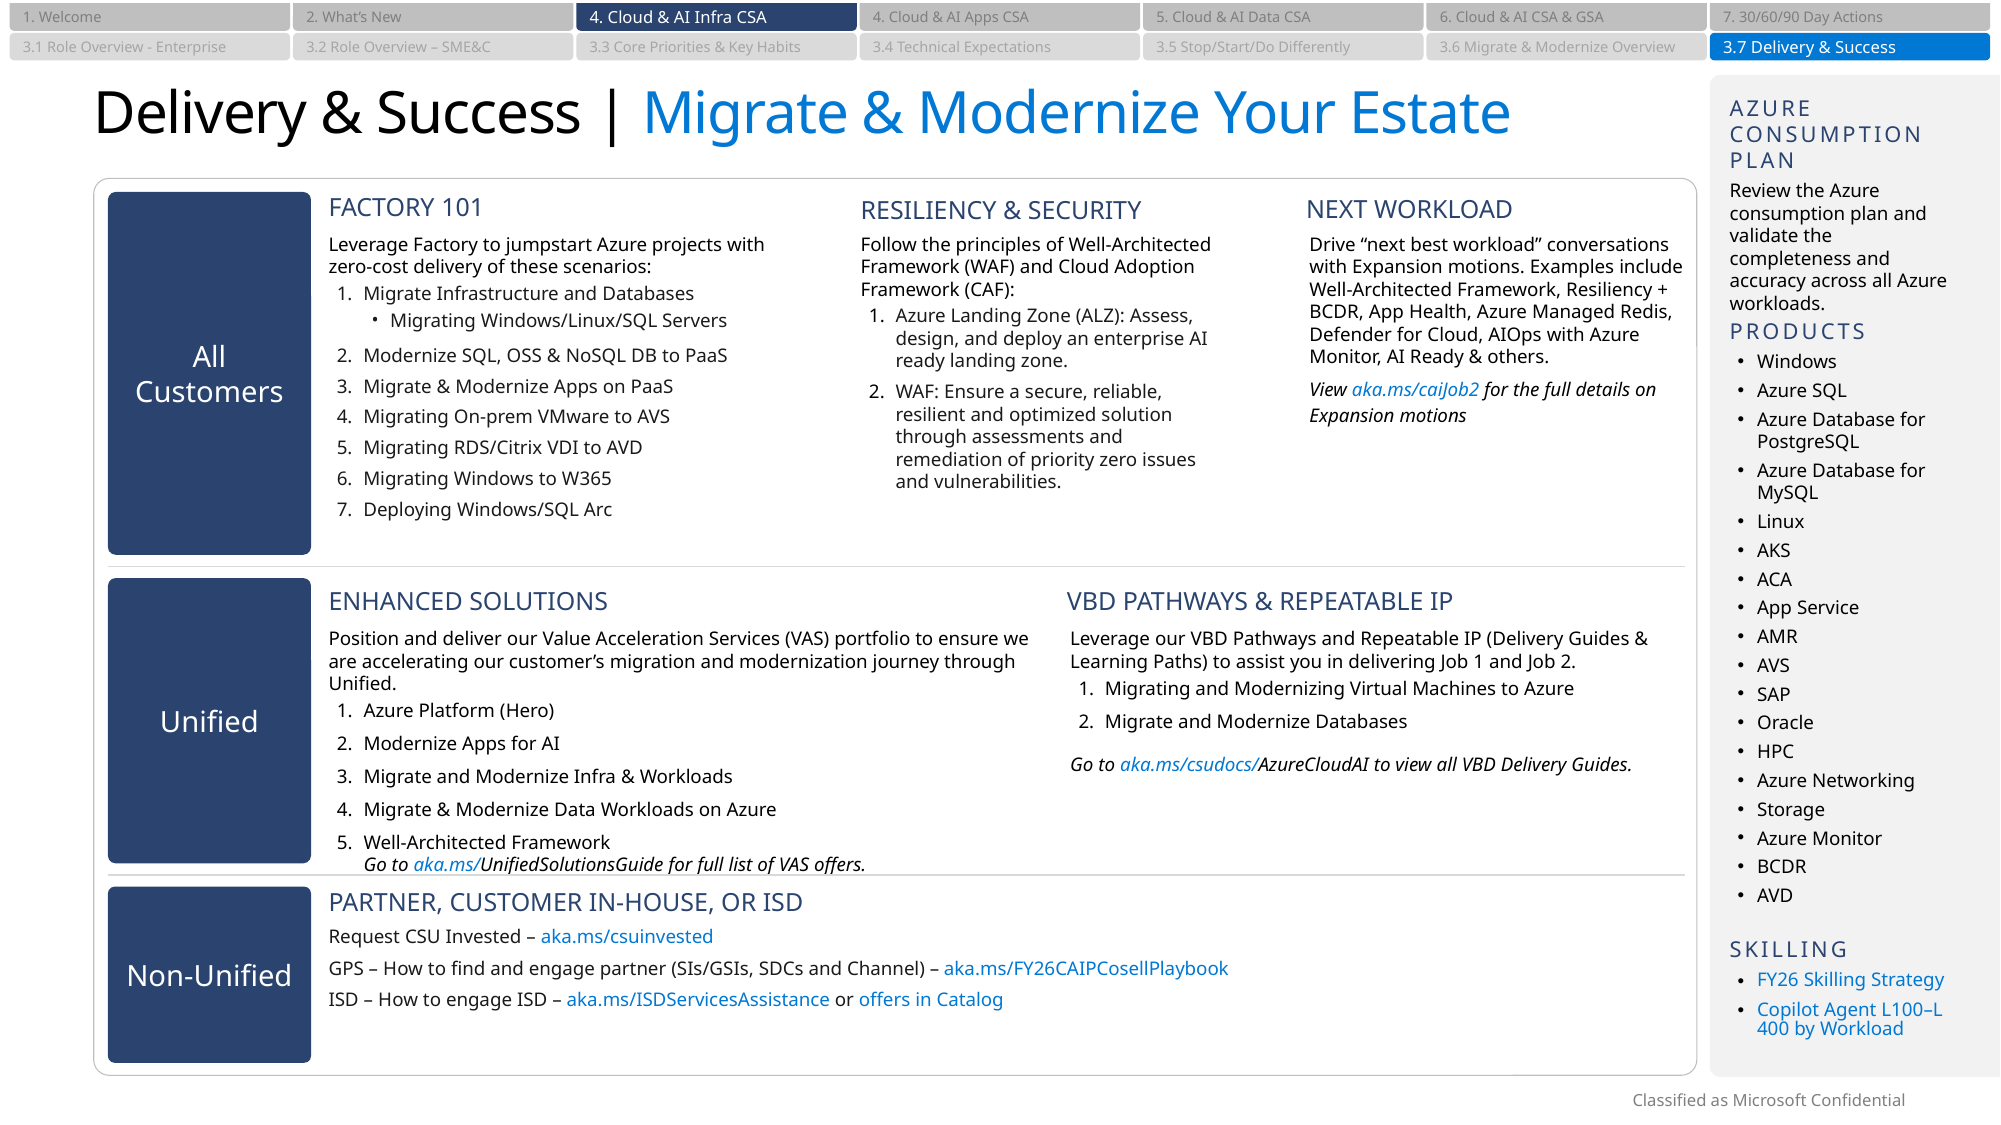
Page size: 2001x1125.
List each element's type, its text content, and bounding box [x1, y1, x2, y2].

text_box Leverage our VBD Pathways and Repeatable IP (Delivery Guides & Learning Paths) to assist you in delivering Job 1 and Job 2. Migrating and Modernizing Virtual Machines to Azure Migrate and Modernize Databases Go to aka.ms/csudocs/AzureCloudAI to view all VBD Delivery Guides. [1070, 627, 1685, 779]
text_box RESILIENCY & SECURITY [860, 194, 1232, 225]
text_box ENHANCED SOLUTIONS [328, 585, 761, 616]
text_box Request CSU Invested – aka.ms/csuinvested GPS – How to find and engage partner (SIs/GSIs, SDCs and Channel) – aka.ms/FY26CAIPCosellPlaybook ISD – How to engage ISD – aka.ms/ISDServicesAssistance or offers in Catalog [328, 924, 1671, 1014]
text_box PRODUCTS Windows Azure SQL Azure Database for PostgreSQL Azure Database for MySQL Linux AKS ACA App Service AMR AVS SAP Oracle HPC Azure Networking Storage Azure Monitor BCDR AVD [1729, 317, 1952, 907]
text_box Follow the principles of Well-Architected Framework (WAF) and Cloud Adoption Framework (CAF): Azure Landing Zone (ALZ): Assess, design, and deploy an enterprise AI ready landing zone. WAF: Ensure a secure, reliable, resilient and optimized solution through assessments and remediation of priority zero issues and vulnerabilities. [860, 232, 1232, 493]
text_box SKILLING FY26 Skilling Strategy Copilot Agent L100–L400 by Workload [1729, 935, 1952, 1024]
text_box [92, 177, 1698, 1077]
text_box VBD PATHWAYS & REPEATABLE IP [1066, 585, 1604, 616]
text_box Leverage Factory to jumpstart Azure projects with zero-cost delivery of these scenarios: Migrate Infrastructure and Databases Migrating Windows/Linux/SQL Servers Modernize SQL, OSS & NoSQL DB to PaaS Migrate & Modernize Apps on PaaS Migrating On-prem VMware to AVS Migrating RDS/Citrix VDI to AVD Migrating Windows to W365 Deploying Windows/SQL Arc [328, 232, 771, 521]
text_box [1709, 74, 2000, 1078]
title Delivery & Success | Migrate & Modernize Your Estate [93, 75, 1713, 146]
text_box Position and deliver our Value Acceleration Services (VAS) portfolio to ensure we are accelerating our customer’s migration and modernization journey through Unified. Azure Platform (Hero) Modernize Apps for AI Migrate and Modernize Infra & Workloads Migrate & Modernize Data Workloads on Azure Well-Architected Framework Go to aka.ms/UnifiedSolutionsGuide for full list of VAS offers. [328, 627, 1041, 874]
text_box All Customers [107, 191, 312, 556]
text_box NEXT WORKLOAD [1306, 193, 1624, 224]
text_box PARTNER, CUSTOMER IN-HOUSE, OR ISD [328, 886, 1000, 917]
text_box FACTORY 101 [328, 191, 771, 222]
text_box AZURE CONSUMPTION PLAN Review the Azure consumption plan and validate the completeness and accuracy across all Azure workloads. [1729, 94, 1952, 315]
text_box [9, 2, 1991, 61]
text_box Drive “next best workload” conversations with Expansion motions. Examples include Well-Architected Framework, Resiliency + BCDR, App Health, Azure Managed Redis, Defender for Cloud, AIOps with Azure Monitor, AI Ready & others. View aka.ms/caiJob2 for the full details on Expansion motions [1309, 232, 1685, 426]
text_box Non-Unified [107, 885, 312, 1064]
text_box Unified [107, 577, 312, 865]
